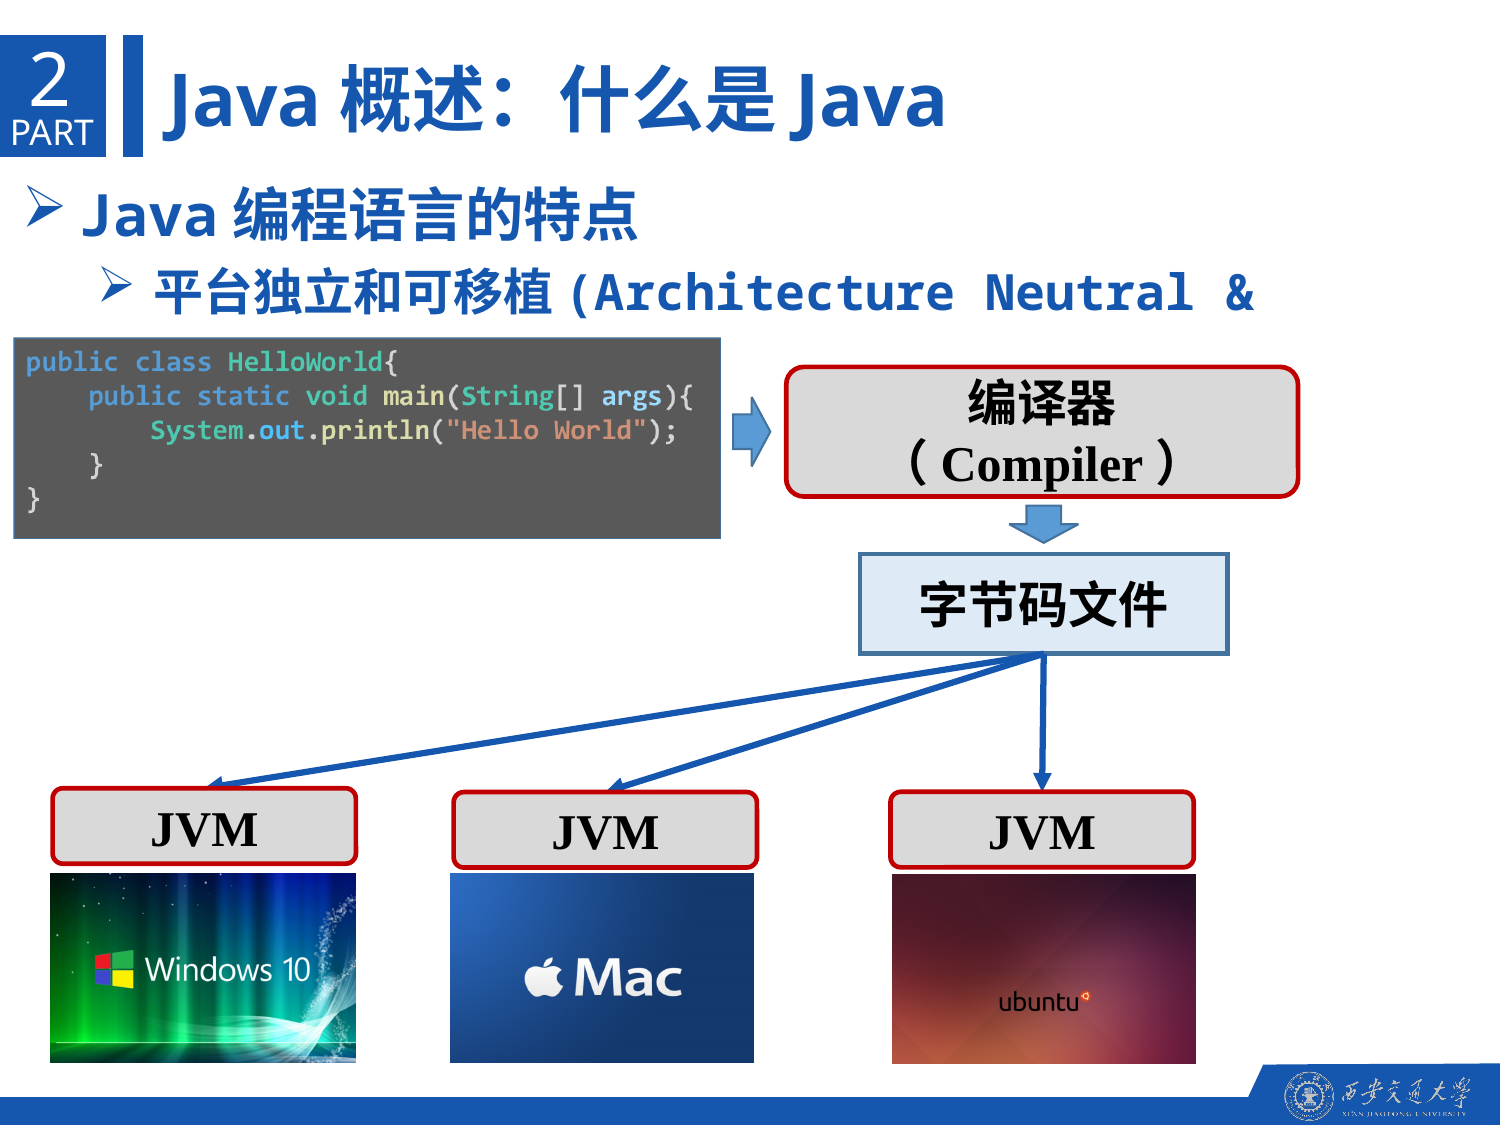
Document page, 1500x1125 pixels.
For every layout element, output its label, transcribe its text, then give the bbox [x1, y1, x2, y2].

picture [892, 874, 1196, 1064]
text_box Java概述：什么是Java [153, 45, 964, 149]
picture [450, 873, 754, 1063]
text_box PART [9, 109, 95, 153]
text_box [732, 396, 772, 467]
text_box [605, 653, 1042, 792]
text_box JVM [452, 791, 759, 869]
text_box [1008, 504, 1079, 545]
text_box 编译器 （Compiler） [785, 365, 1300, 498]
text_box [204, 653, 605, 789]
text_box JVM [51, 787, 357, 865]
picture [6, 334, 730, 539]
text_box JVM [889, 790, 1195, 869]
text_box 2 [14, 23, 87, 129]
picture [50, 873, 356, 1063]
text_box 字节码文件 [859, 553, 1229, 655]
text_box Java编程语言的特点 平台独立和可移植(Architecture Neutral & Portable [7, 156, 1500, 400]
